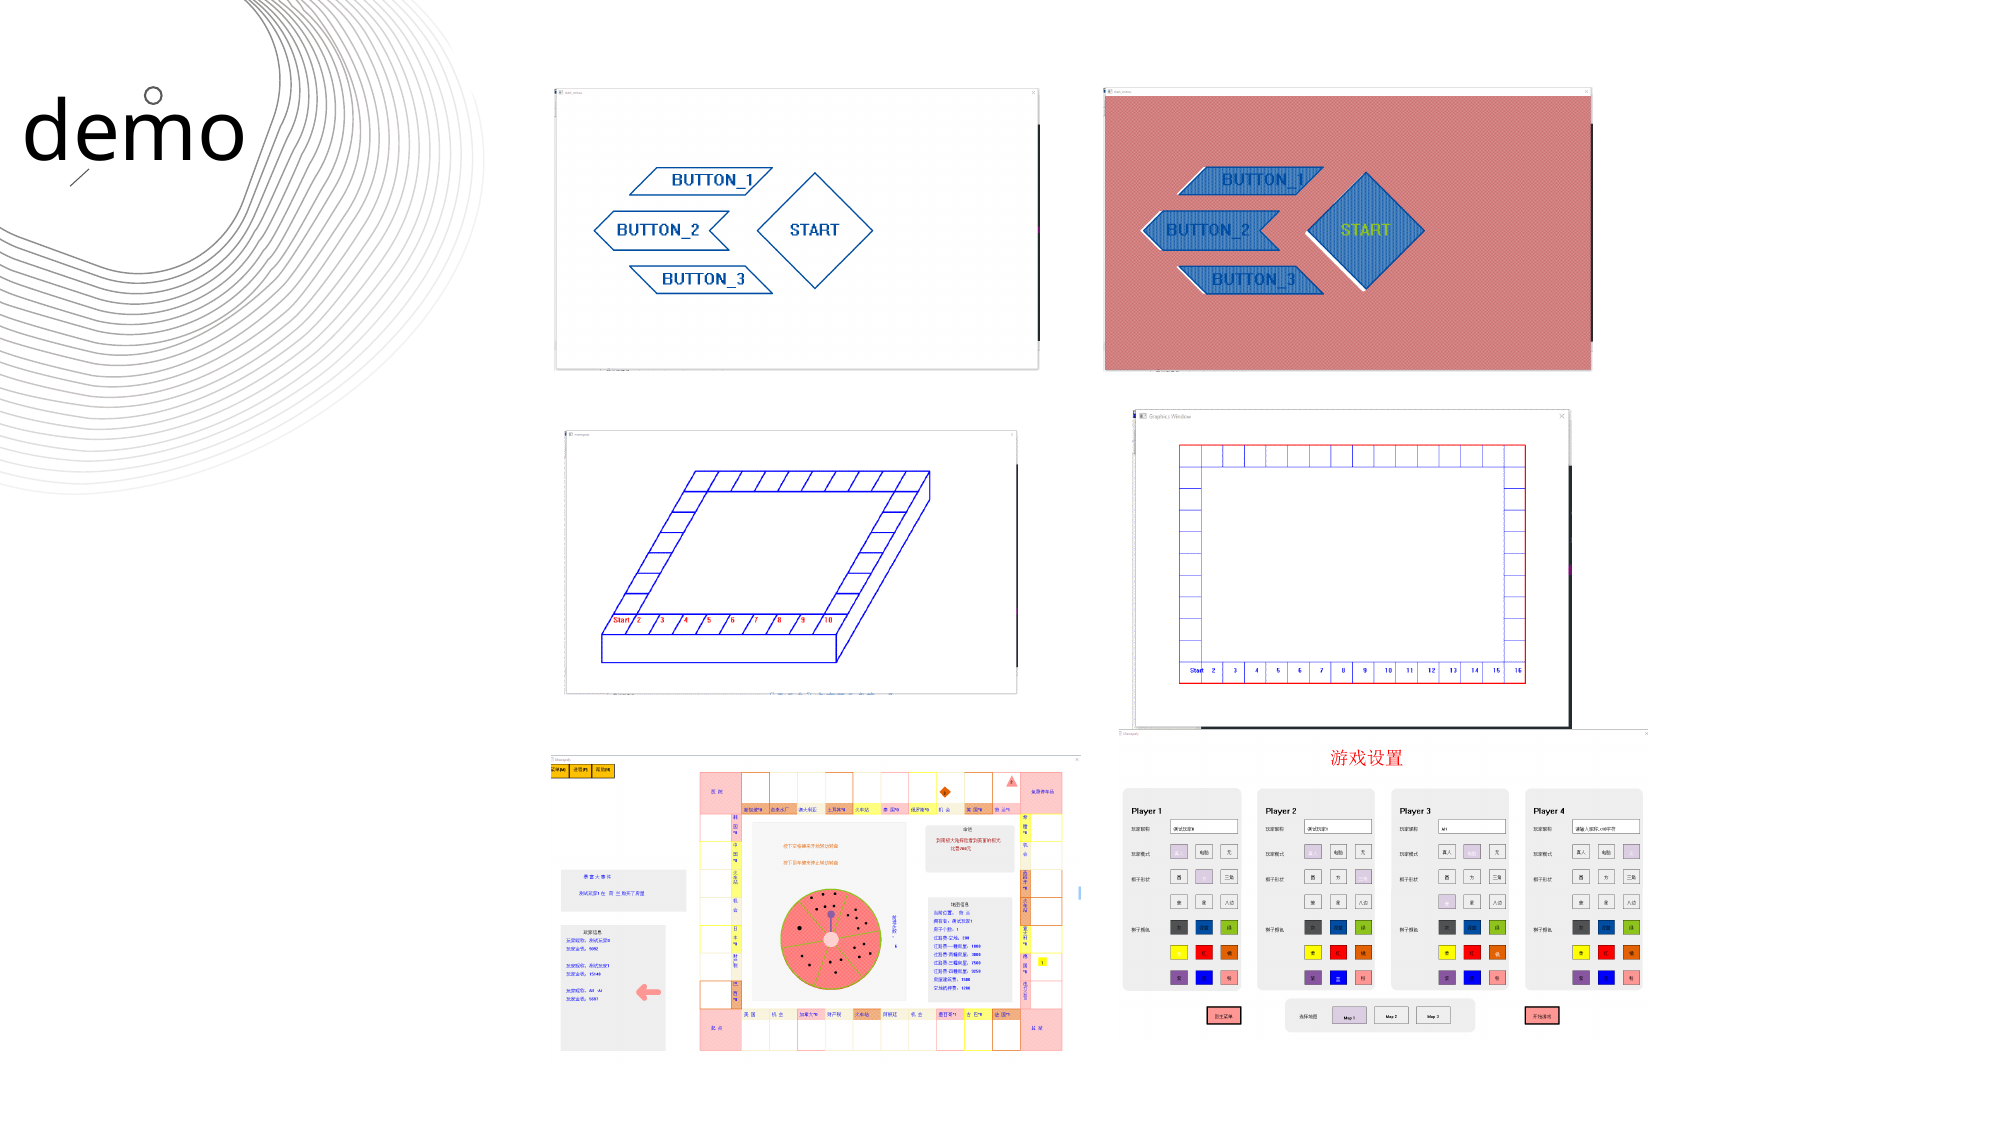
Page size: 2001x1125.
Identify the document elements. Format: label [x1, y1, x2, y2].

picture [1103, 87, 1593, 372]
picture [0, 0, 433, 523]
picture [1119, 409, 1648, 1040]
picture [554, 88, 1040, 371]
picture [564, 430, 1018, 695]
picture [551, 755, 1081, 1064]
text_box [21, 34, 248, 187]
